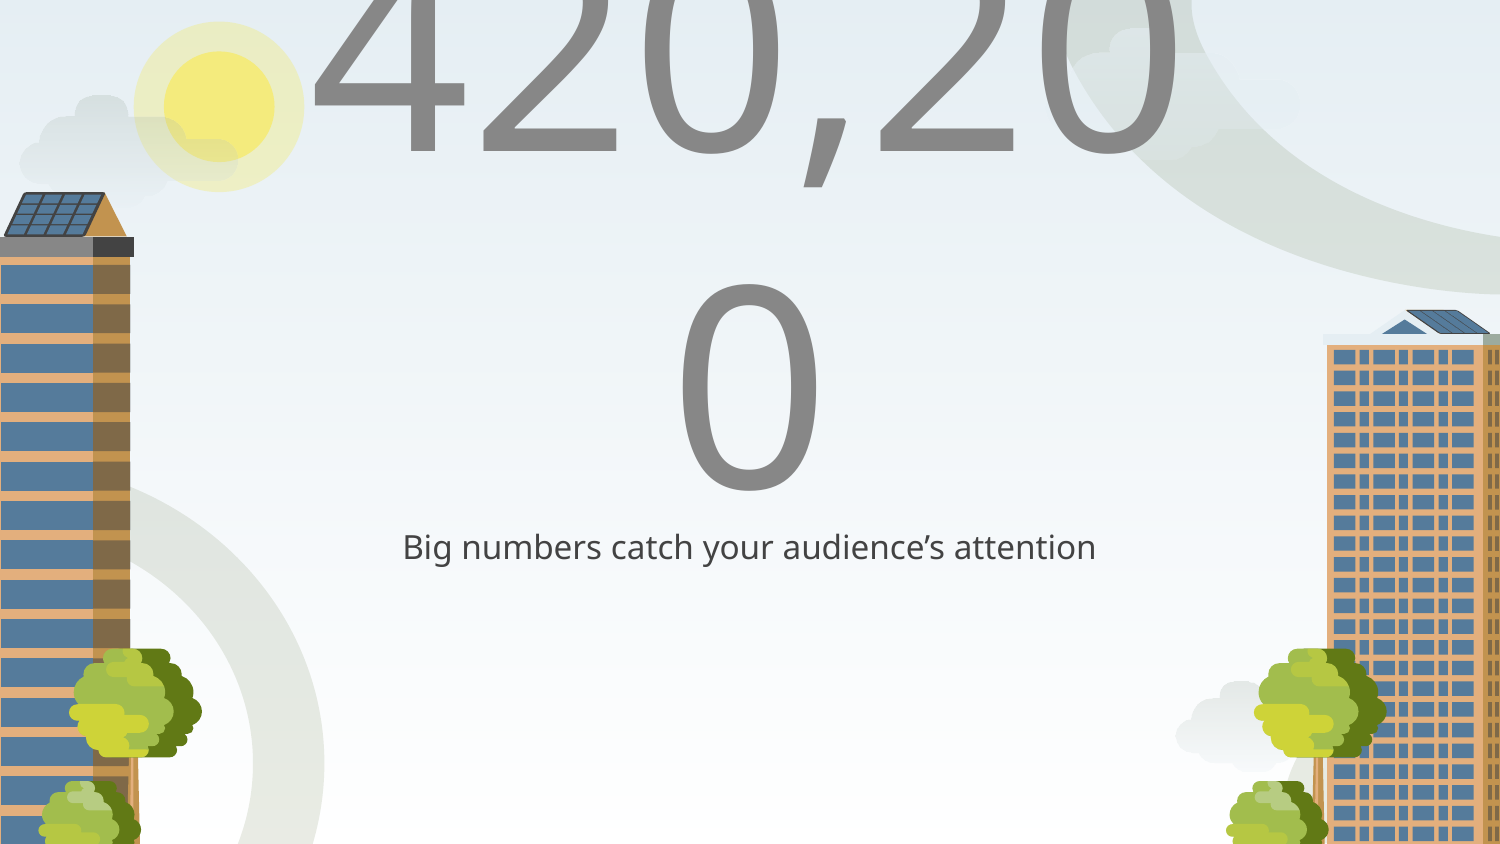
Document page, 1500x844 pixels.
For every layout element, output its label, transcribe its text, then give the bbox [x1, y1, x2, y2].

subtitle Big numbers catch your audience’s attention [217, 511, 1220, 577]
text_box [0, 191, 203, 844]
title 420,200 [217, 215, 1283, 511]
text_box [1225, 309, 1500, 844]
